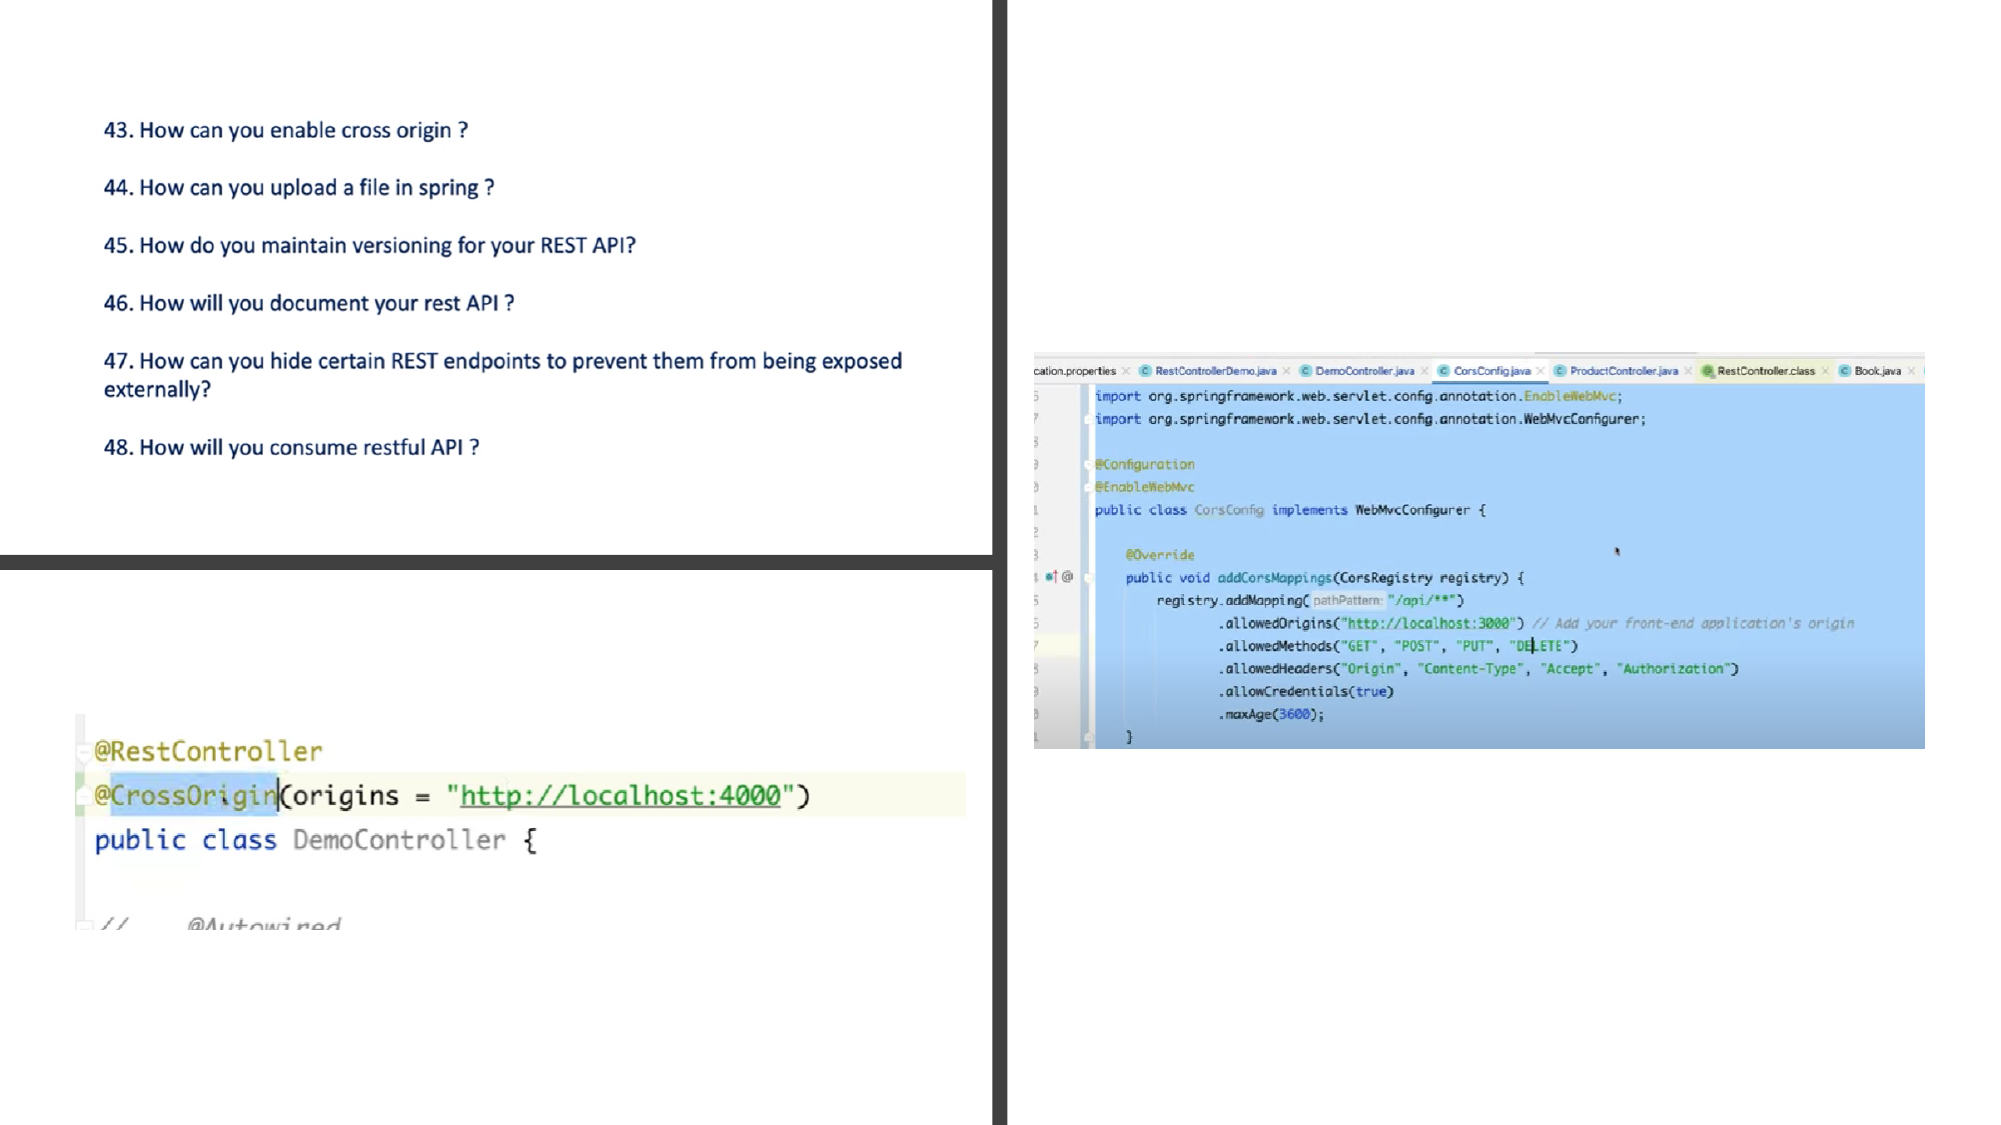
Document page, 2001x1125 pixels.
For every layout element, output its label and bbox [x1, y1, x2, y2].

picture [74, 92, 966, 490]
picture [1034, 352, 1925, 749]
picture [74, 714, 966, 930]
text_box [991, 0, 1008, 1125]
text_box [0, 554, 1006, 571]
